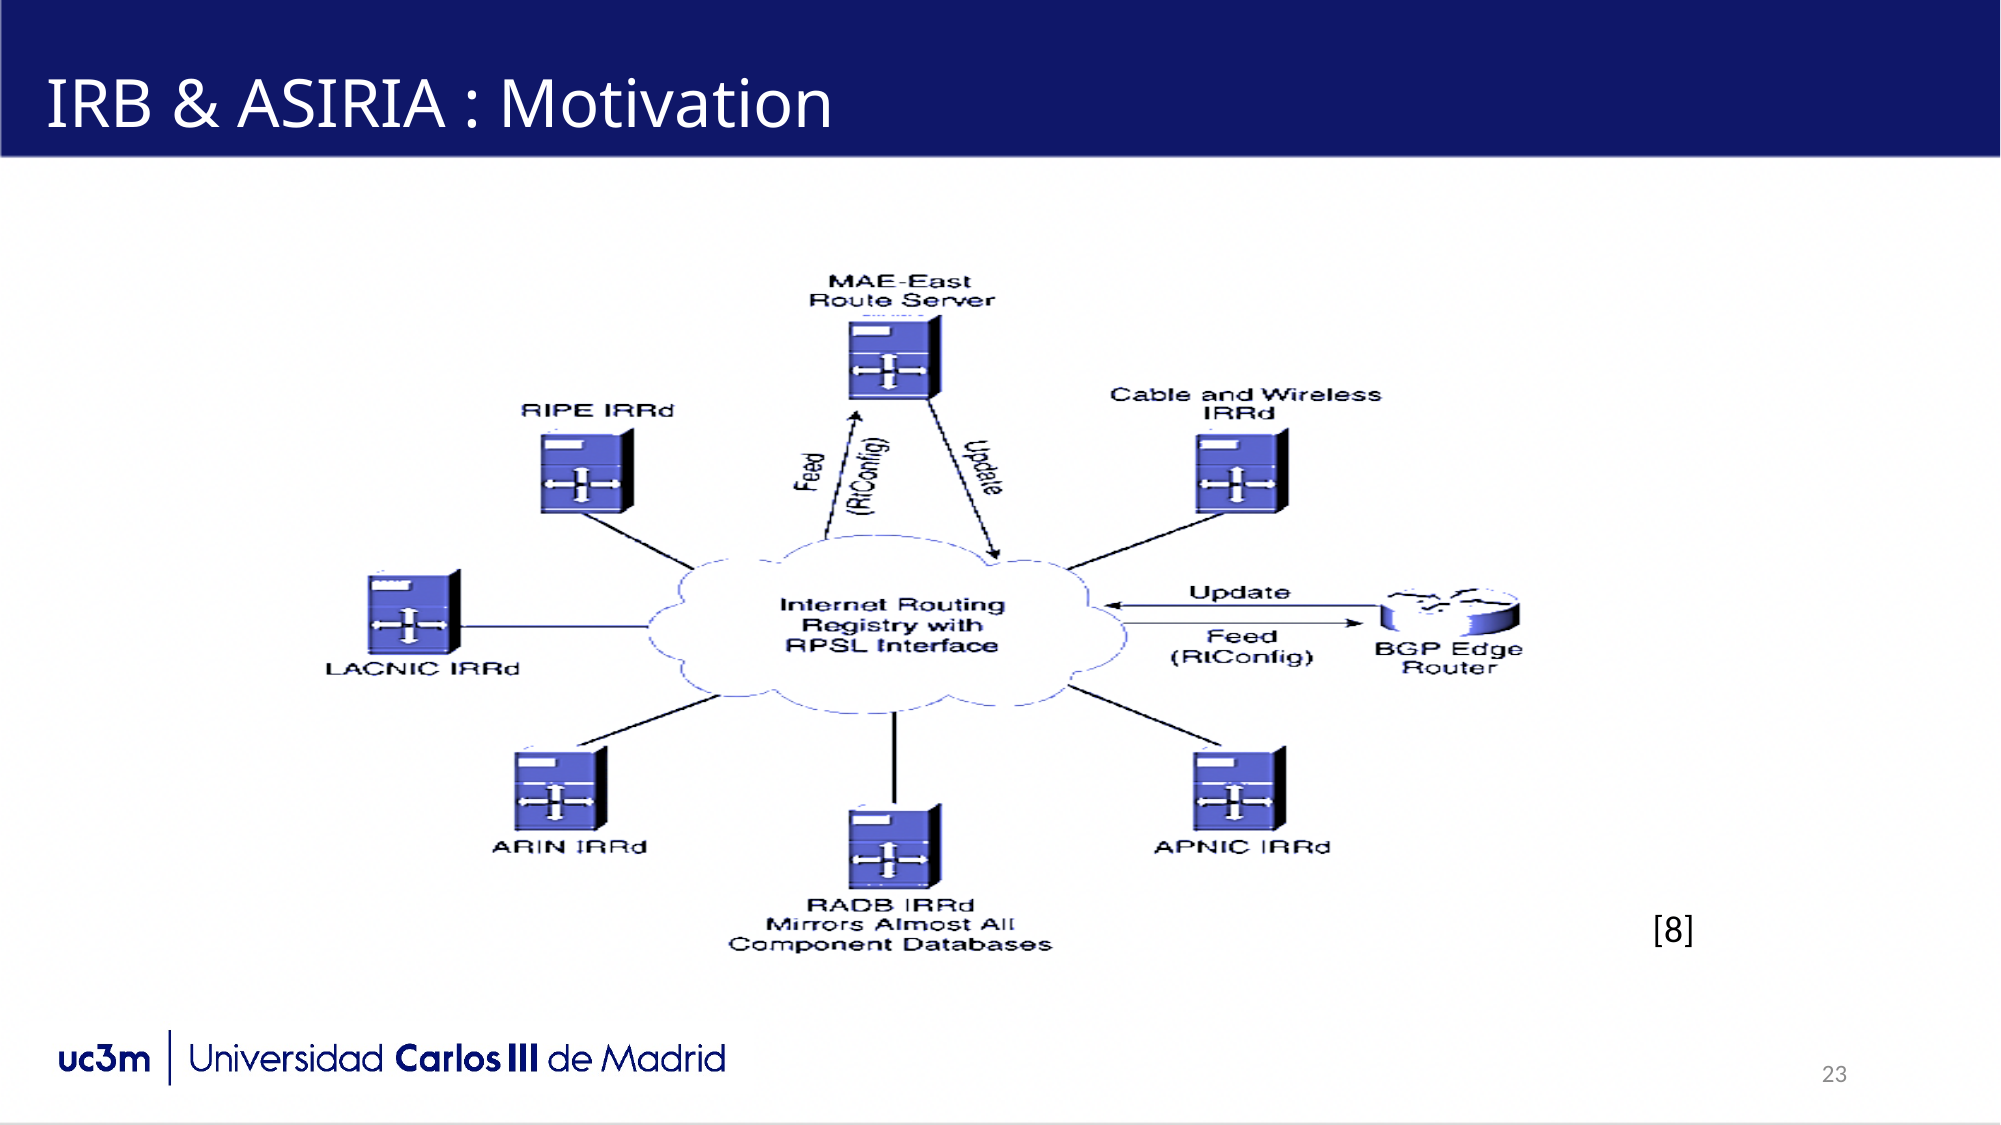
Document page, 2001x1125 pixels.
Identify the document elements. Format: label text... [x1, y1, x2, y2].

text_box IRB & ASIRIA : Motivation [31, 26, 1757, 177]
slide_number 23 [1412, 1042, 1863, 1103]
text_box [8] [1637, 898, 1710, 958]
picture [0, 0, 2001, 1125]
